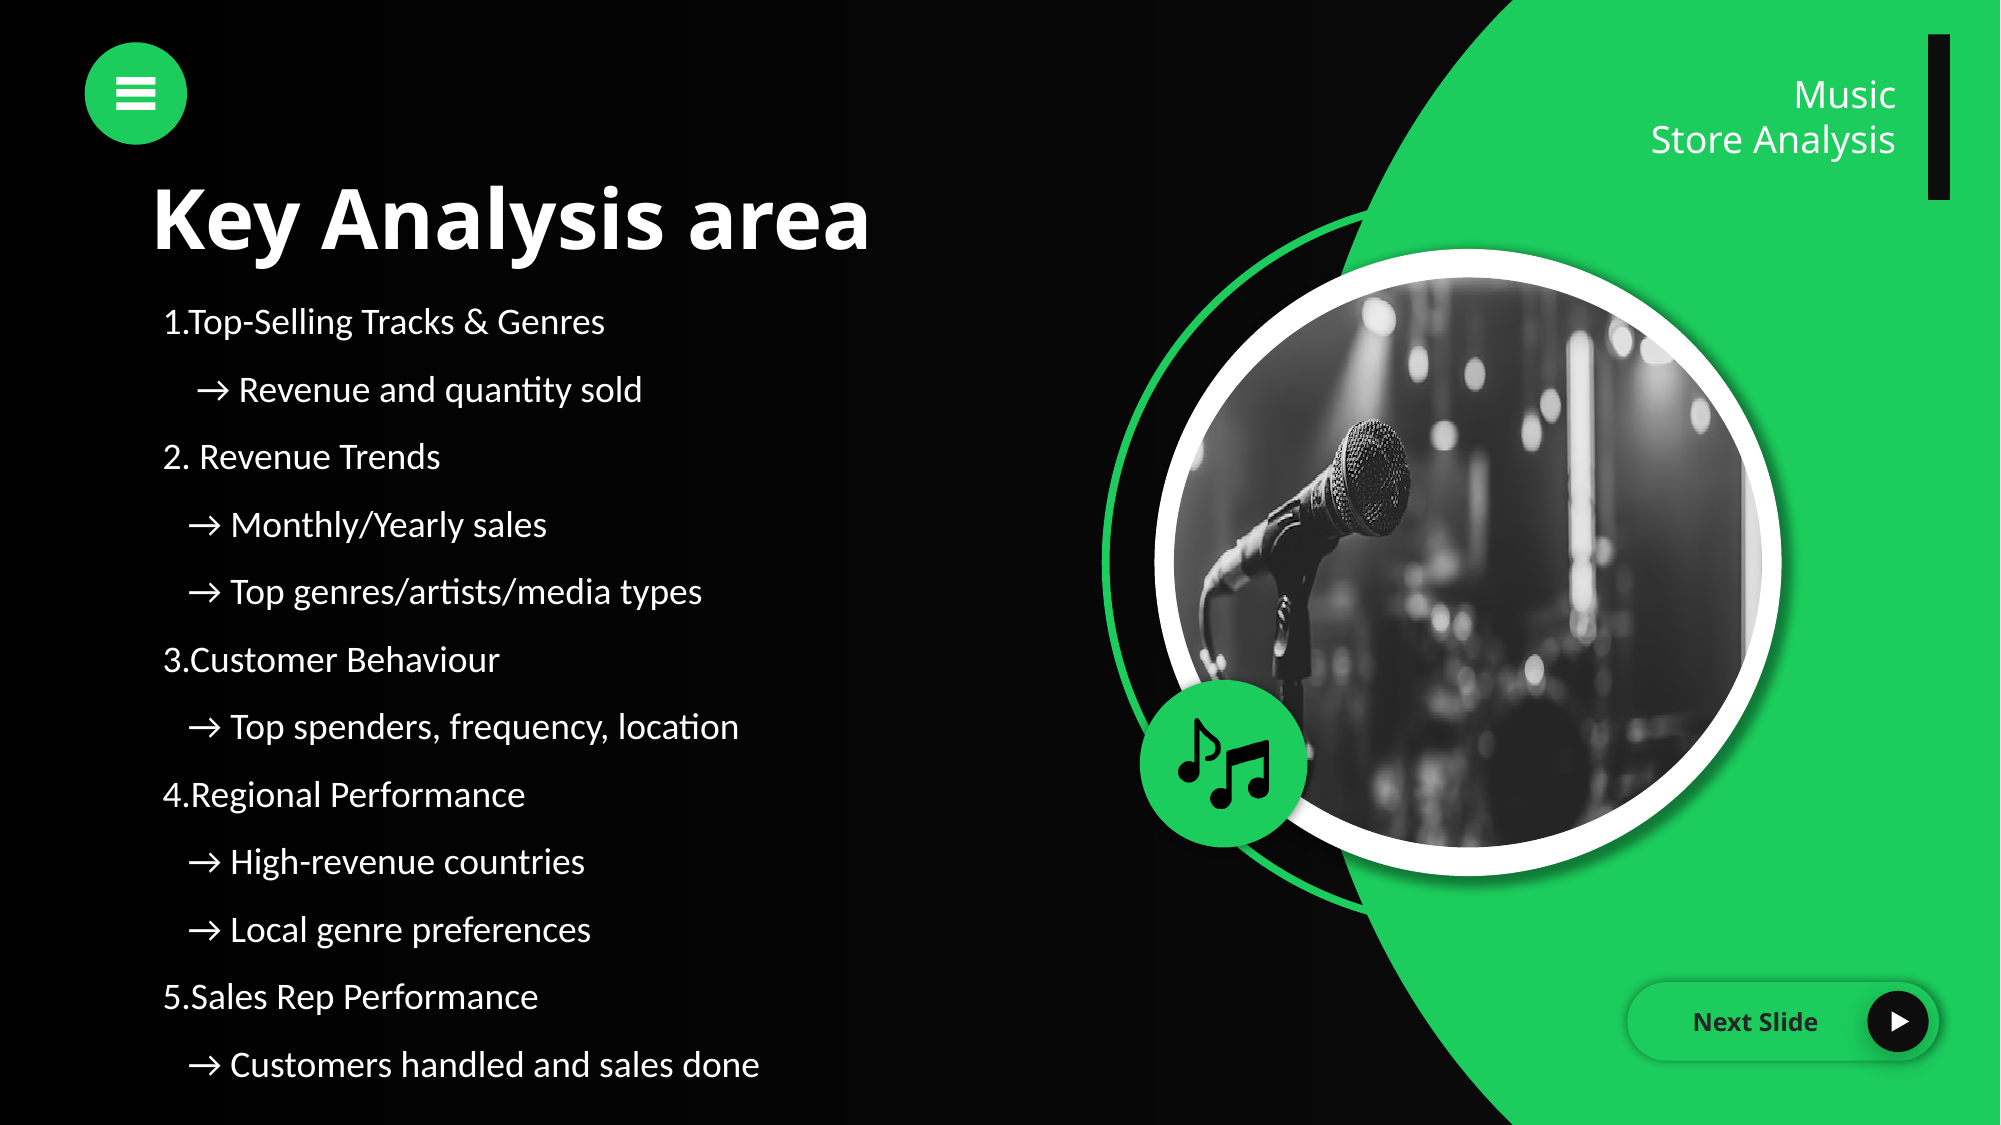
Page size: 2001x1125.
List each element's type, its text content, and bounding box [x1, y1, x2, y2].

text_box [1364, 0, 2000, 1125]
picture [1173, 277, 1762, 848]
text_box [1762, 348, 1832, 777]
text_box [1243, 199, 1693, 277]
text_box [1249, 848, 1693, 926]
text_box Music Store Analysis [1567, 64, 1911, 169]
text_box [1927, 33, 1951, 201]
text_box [1104, 350, 1173, 717]
text_box 1.Top-Selling Tracks & Genres → Revenue and quantity sold 2. Revenue Trends → Monthly/Yearly sales → Top genres/artists/media types 3.Customer Behaviour → Top spenders, frequency, location 4.Regional Performance → High-revenue countries → Local genre preferences 5.Sales Rep Performance → Customers handled and sales done [147, 267, 1061, 1092]
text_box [1139, 679, 1308, 848]
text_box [135, 159, 1026, 357]
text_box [84, 42, 188, 145]
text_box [1627, 982, 1939, 1061]
